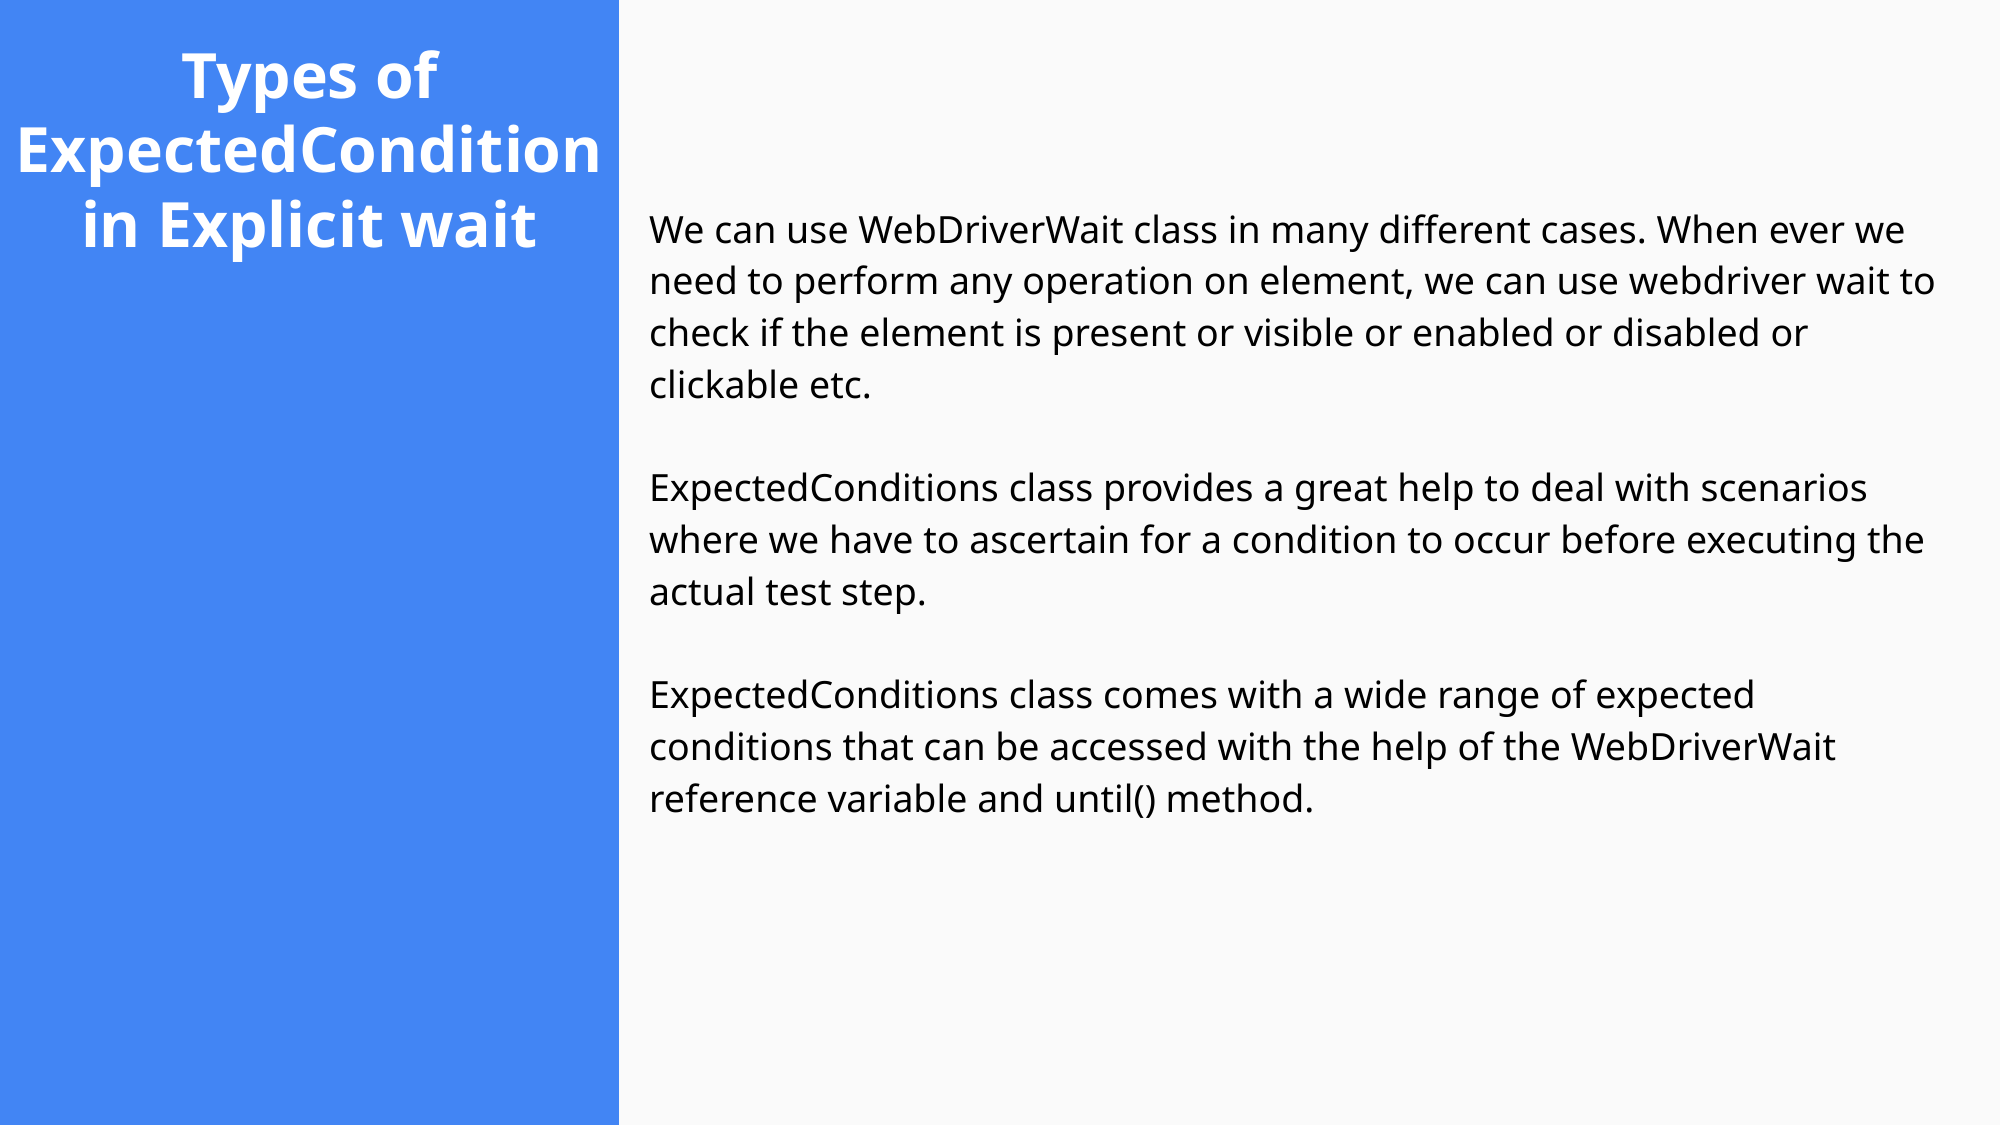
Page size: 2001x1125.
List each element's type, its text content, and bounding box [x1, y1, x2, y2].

title Types of ExpectedCondition in Explicit wait [0, 17, 620, 276]
text_box We can use WebDriverWait class in many different cases. When ever we need to perform any operation on element, we can use webdriver wait to check if the element is present or visible or enabled or disabled or clickable etc. ExpectedConditions class provides a great help to deal with scenarios where we have to ascertain for a condition to occur before executing the actual test step. ExpectedConditions class comes with a wide range of expected conditions that can be accessed with the help of the WebDriverWait reference variable and until() method. [634, 28, 1962, 1095]
